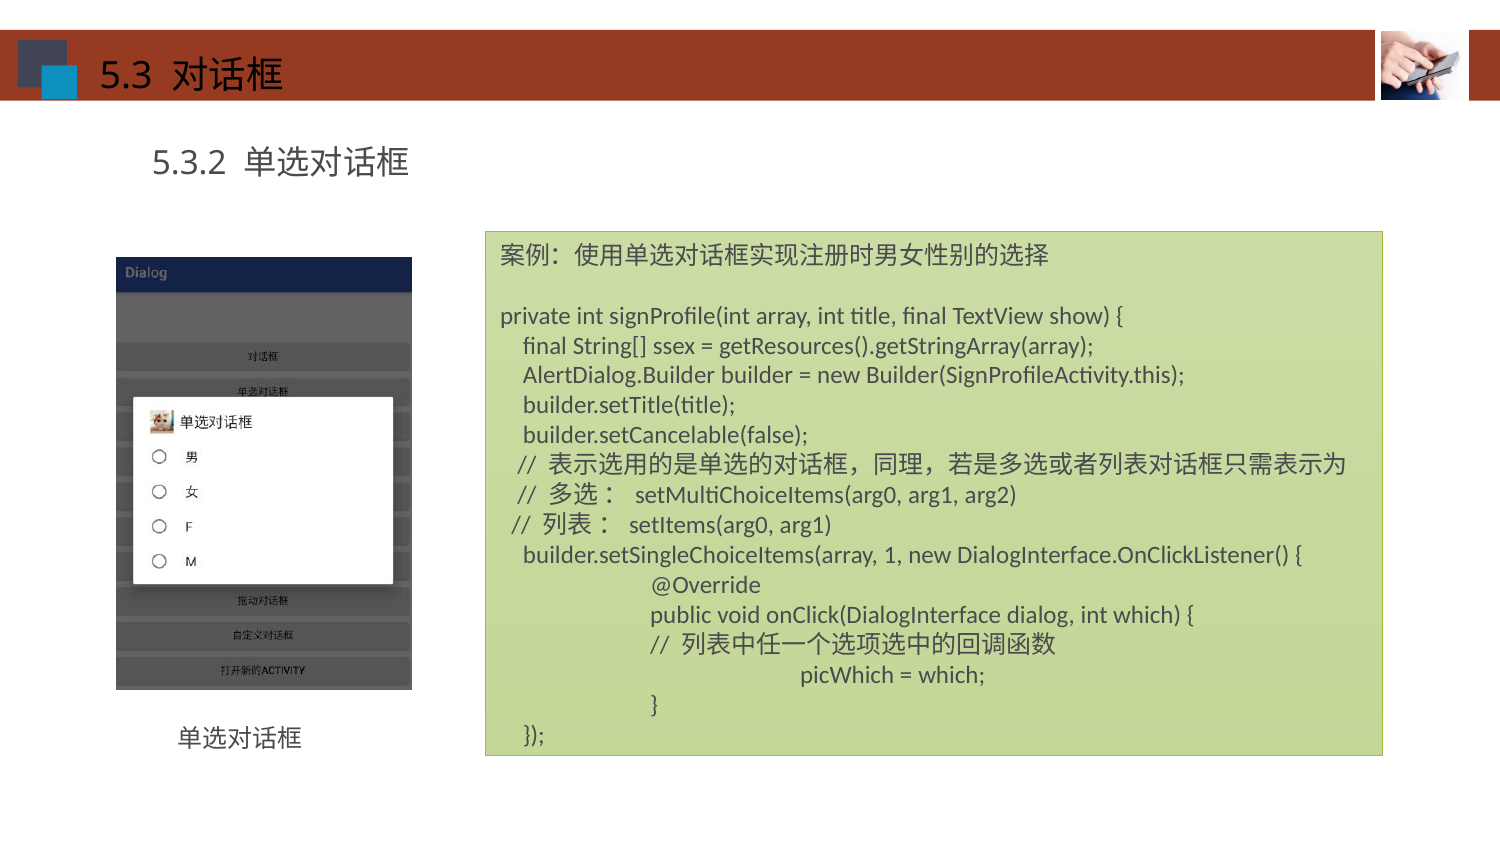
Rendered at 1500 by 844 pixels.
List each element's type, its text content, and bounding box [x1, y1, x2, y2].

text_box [17, 40, 77, 100]
picture [116, 257, 412, 690]
text_box 案例：使用单选对话框实现注册时男女性别的选择 private int signProfile(int array, int title, final TextView show) { final String[] ssex = getResources().getStringArray(array); AlertDialog.Builder builder = new Builder(SignProfileActivity.this); builder.setTitle(title); builder.setCancelable(false); // 表示选用的是单选的对话框，同理，若是多选或者列表对话框只需表示为 // 多选 ：setMultiChoiceItems(arg0, arg1, arg2) // 列表 ：setItems(arg0, arg1) builder.setSingleChoiceItems(array, 1, new DialogInterface.OnClickListener() { @Override public void onClick(DialogInterface dialog, int which) { // 列表中任一个选项选中的回调函数 picWhich = which; } }); [485, 231, 1383, 756]
text_box 5.3 对话框 [84, 43, 299, 149]
picture [1381, 31, 1463, 100]
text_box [135, 134, 1366, 280]
text_box 单选对话框 [162, 714, 412, 760]
